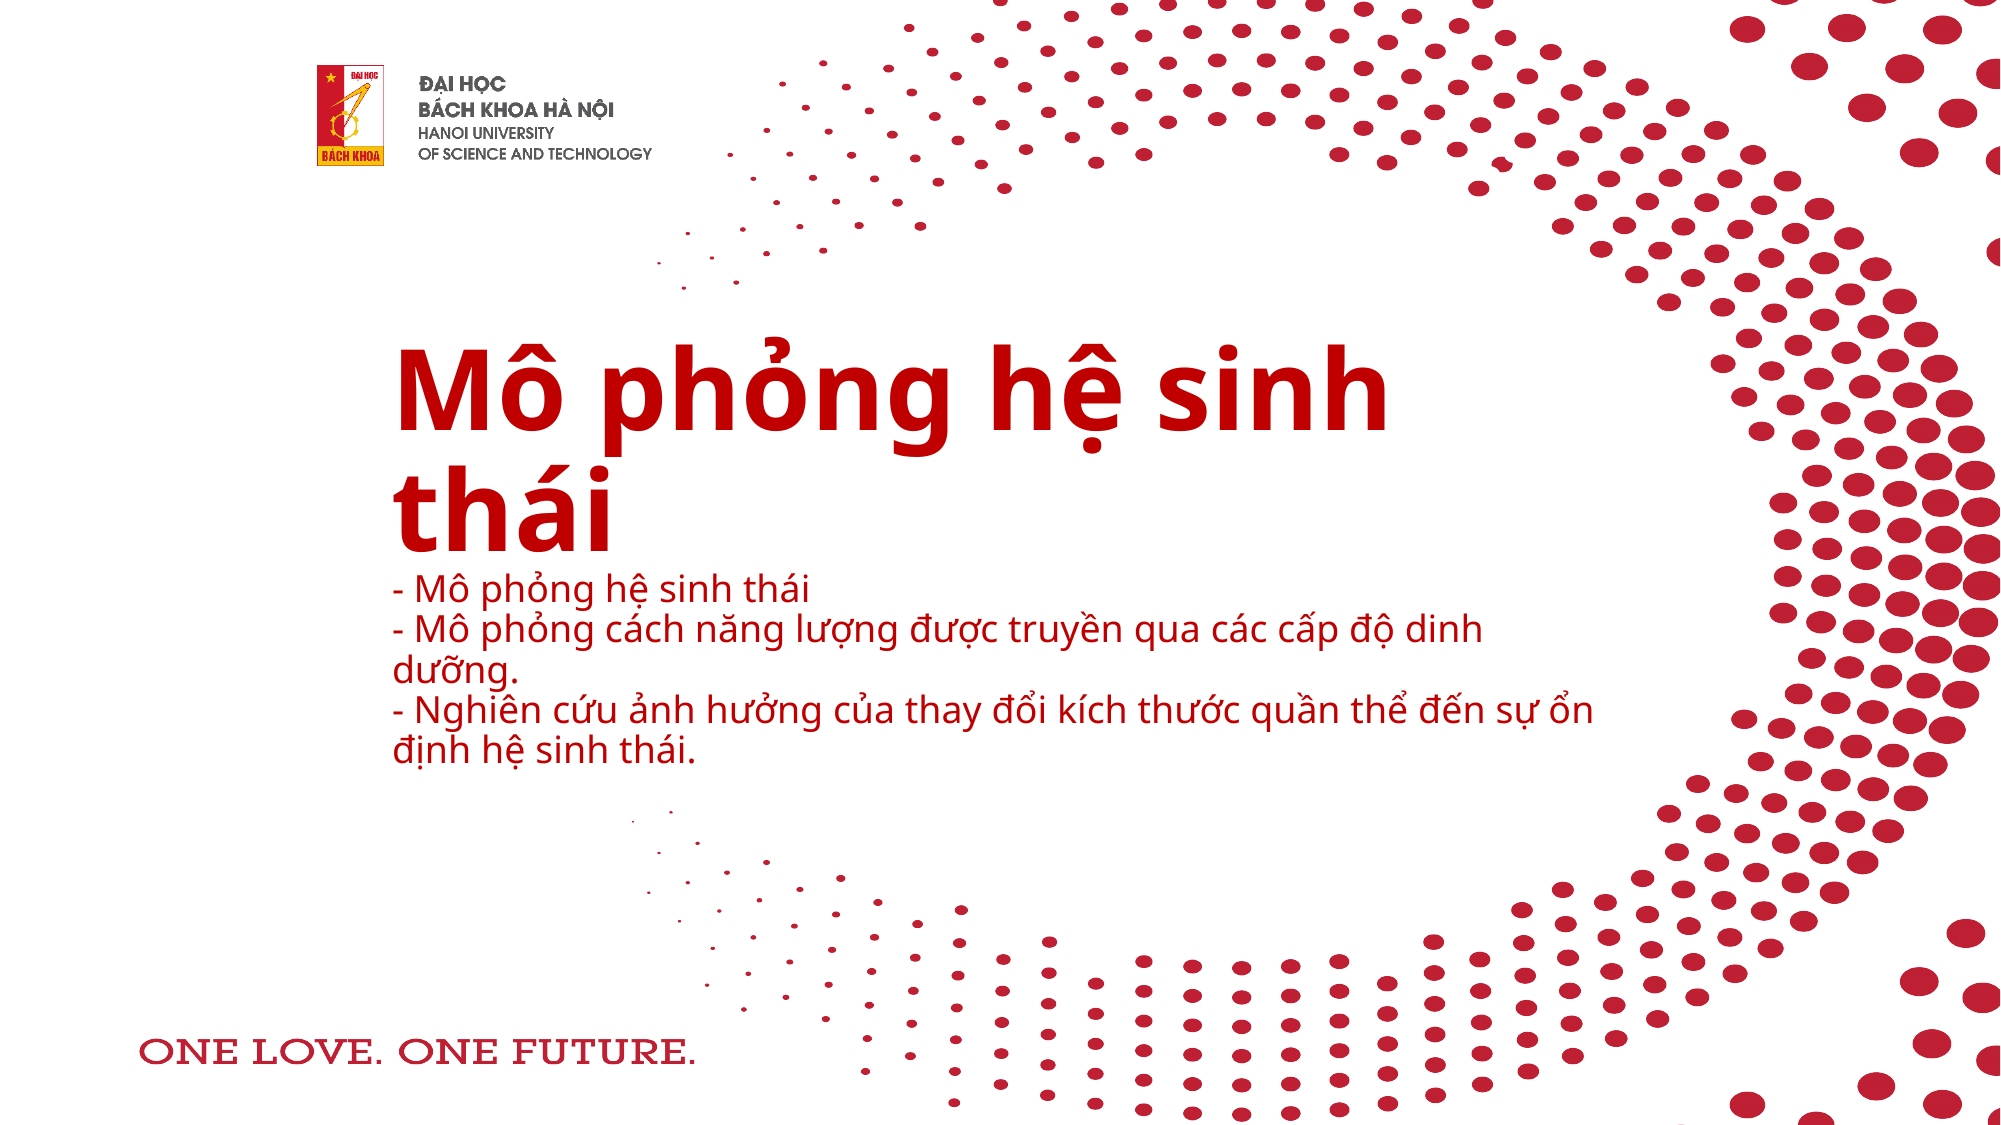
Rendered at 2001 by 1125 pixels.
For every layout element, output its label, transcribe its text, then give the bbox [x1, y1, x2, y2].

text_box Mô phỏng hệ sinh thái [377, 325, 1582, 465]
text_box - Mô phỏng hệ sinh thái - Mô phỏng cách năng lượng được truyền qua các cấp độ dinh dưỡng. - Nghiên cứu ảnh hưởng của thay đổi kích thước quần thể đến sự ổn định hệ sinh thái. [377, 562, 1623, 887]
picture [0, 0, 2001, 1125]
